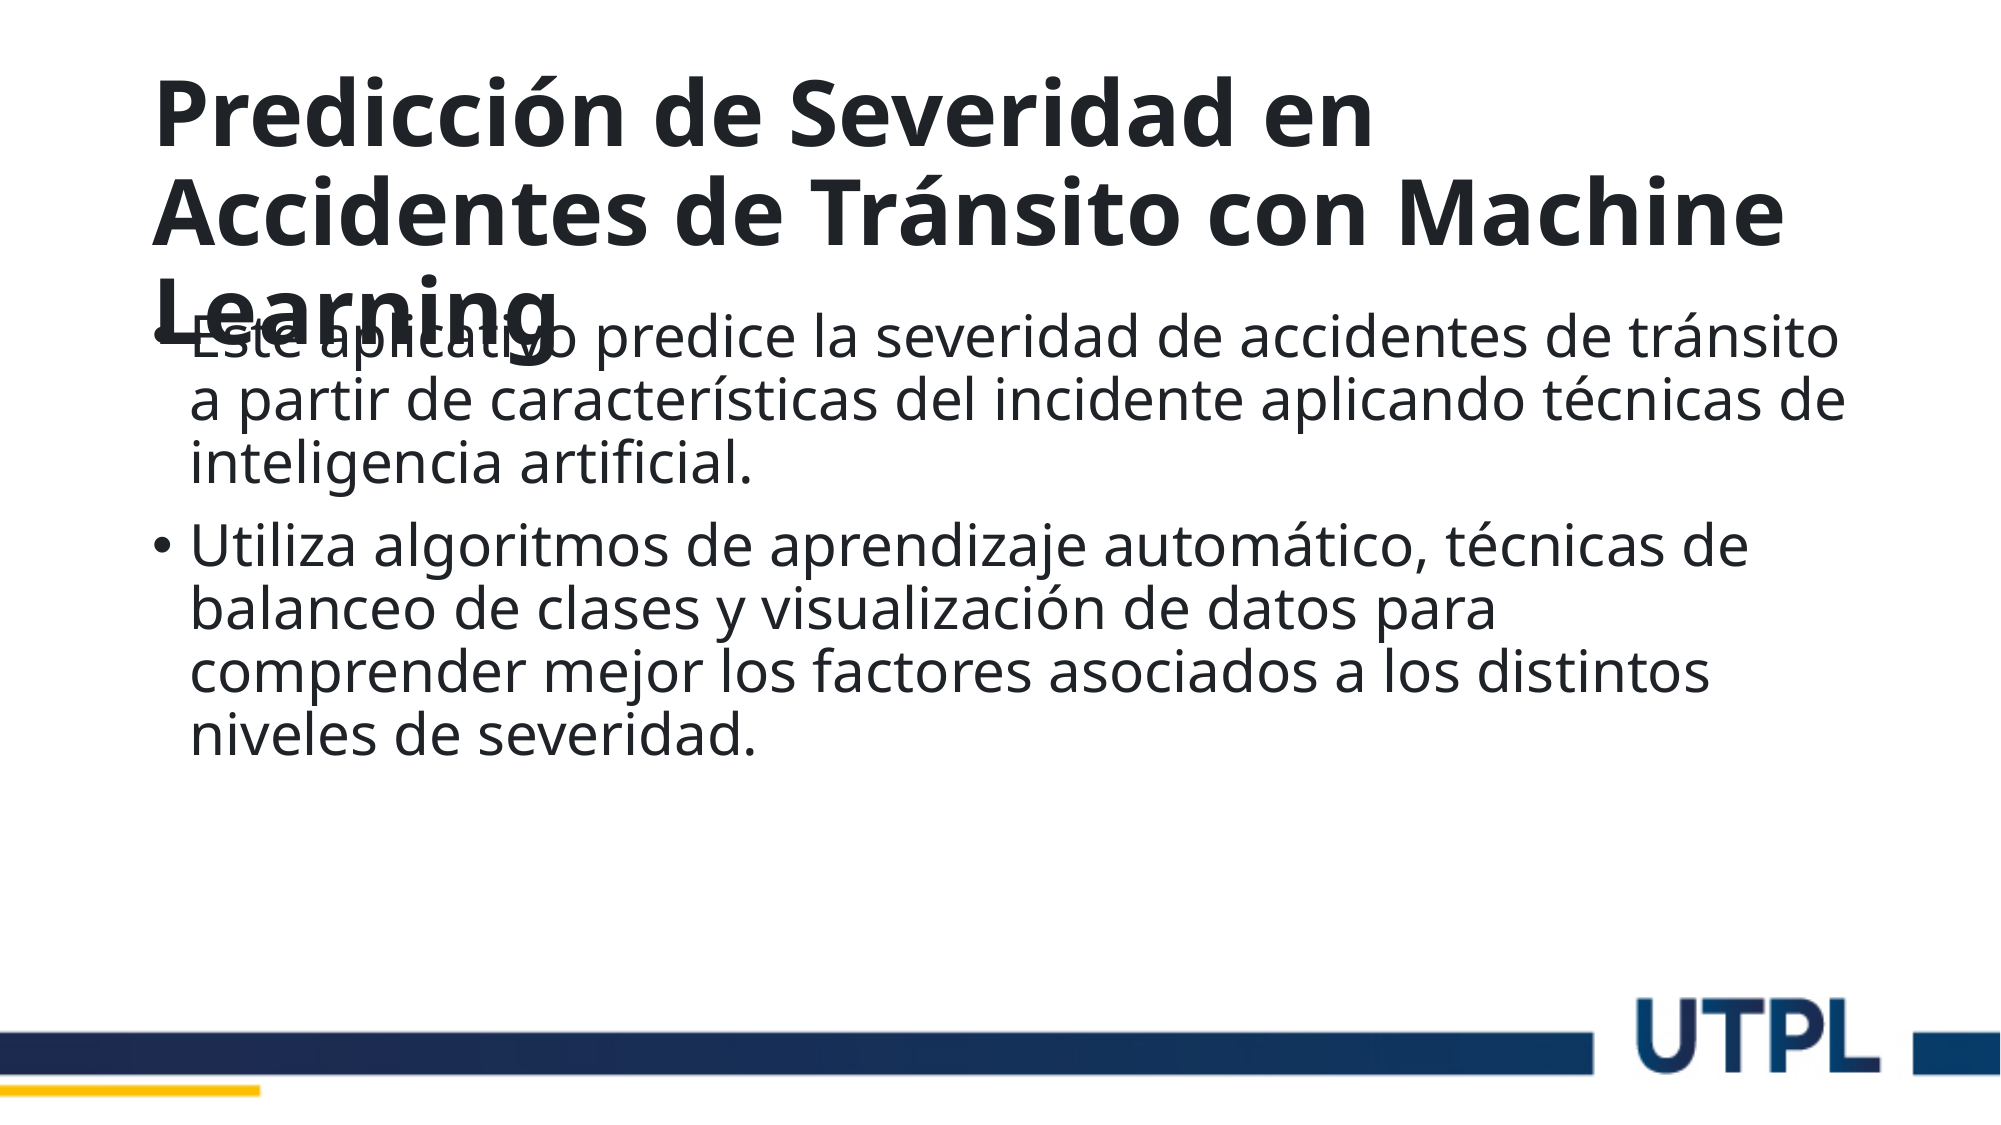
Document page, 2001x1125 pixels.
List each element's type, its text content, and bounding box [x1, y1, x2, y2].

list Este aplicativo predice la severidad de accidentes de tránsito a partir de características del incidente aplicando técnicas de inteligencia artificial. Utiliza algoritmos de aprendizaje automático, técnicas de balanceo de clases y visualización de datos para comprender mejor los factores asociados a los distintos niveles de severidad. [137, 299, 1863, 1014]
title Predicción de Severidad en Accidentes de Tránsito con Machine Learning [137, 59, 1863, 278]
picture [0, 0, 2001, 1125]
